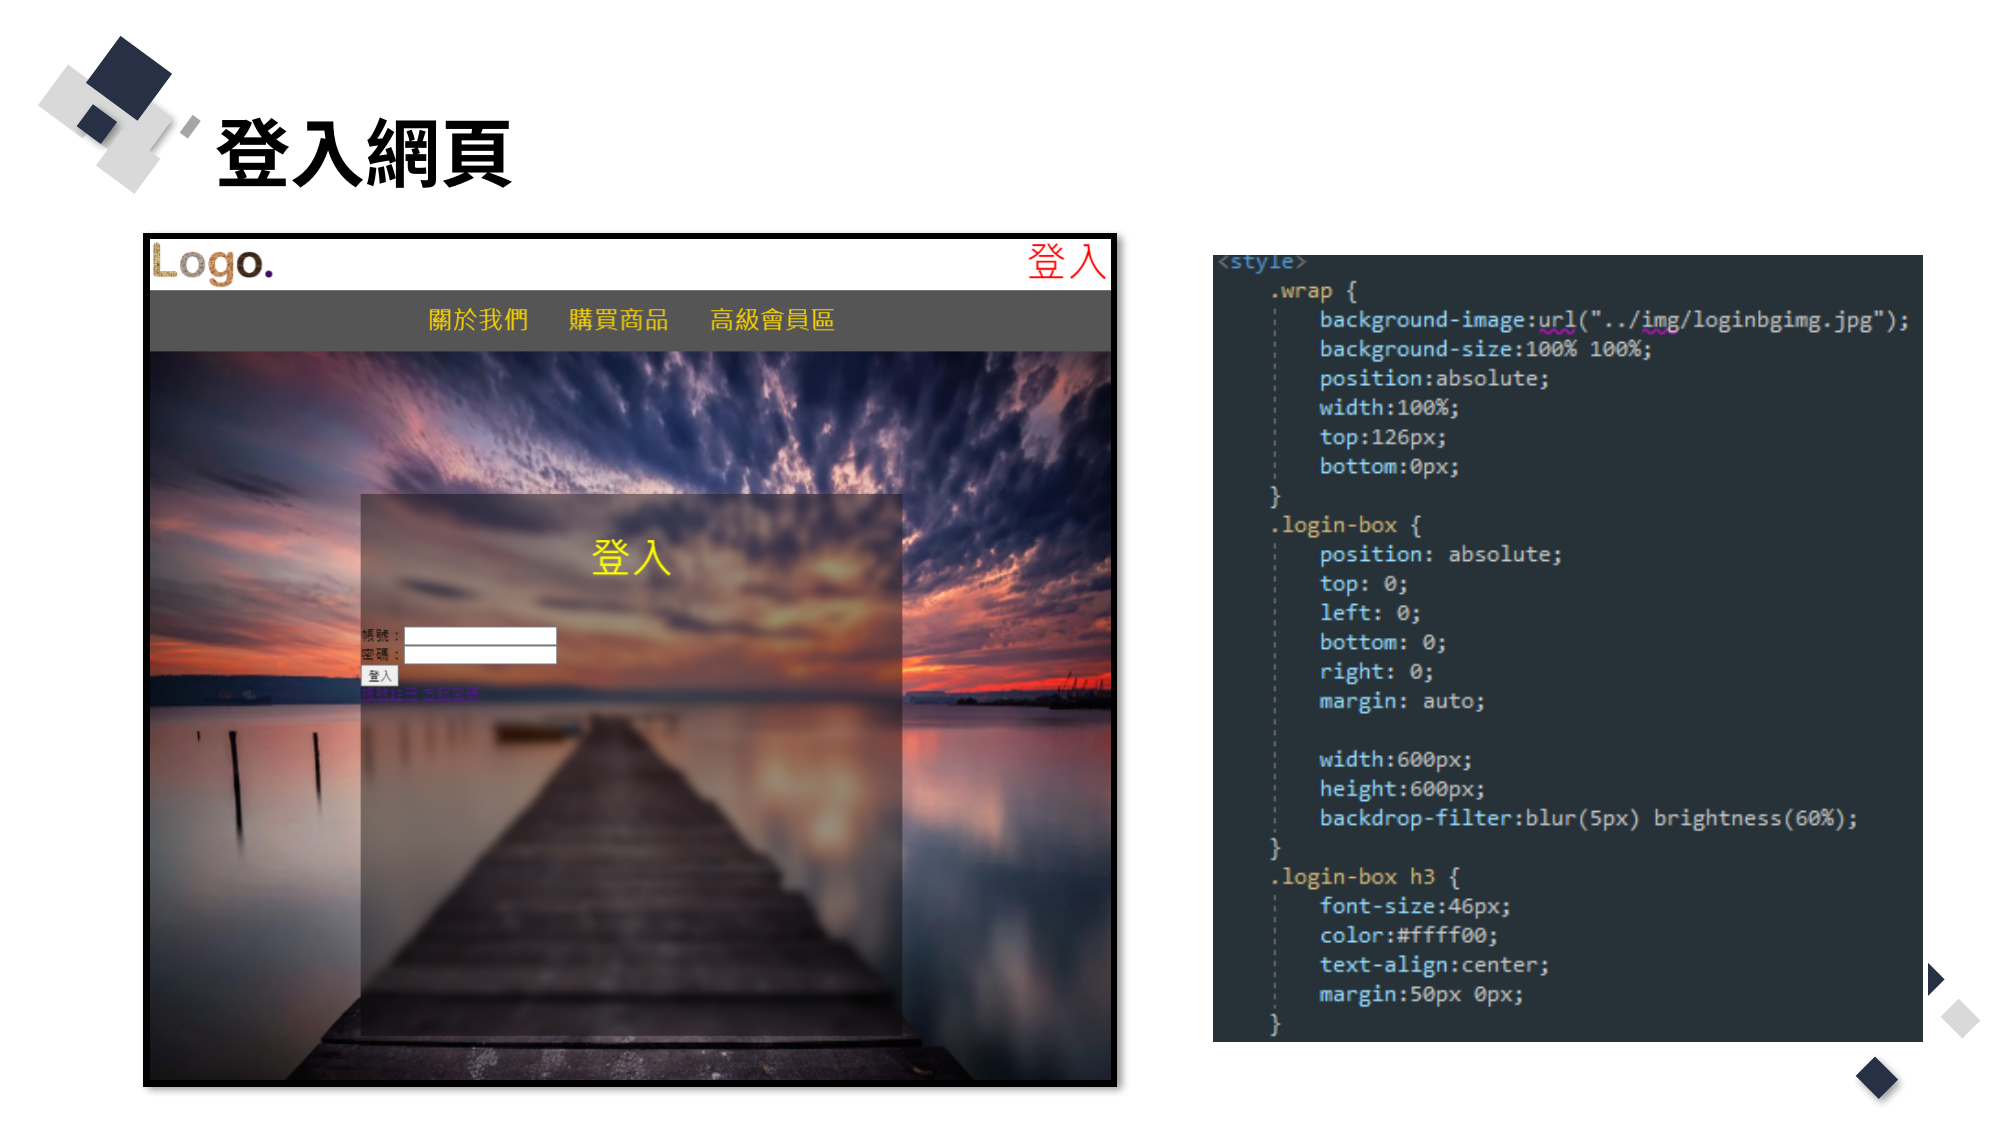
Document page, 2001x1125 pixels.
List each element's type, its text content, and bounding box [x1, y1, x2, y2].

picture [1212, 254, 1923, 1043]
picture [149, 238, 1112, 1081]
title 登入網頁 [200, 59, 1783, 255]
